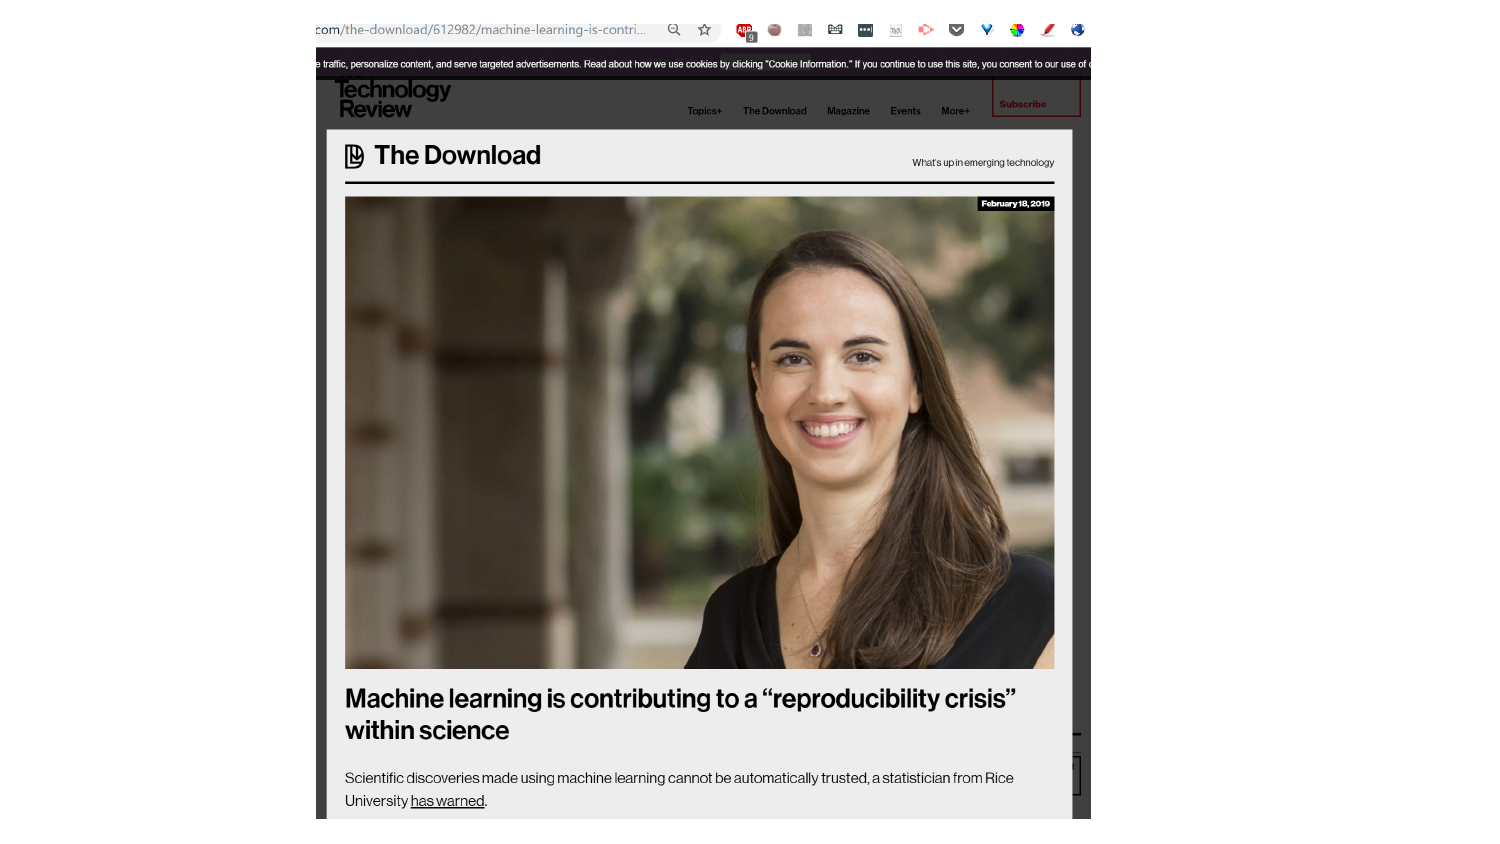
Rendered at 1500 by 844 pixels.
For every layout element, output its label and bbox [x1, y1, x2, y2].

picture [316, 24, 1091, 819]
